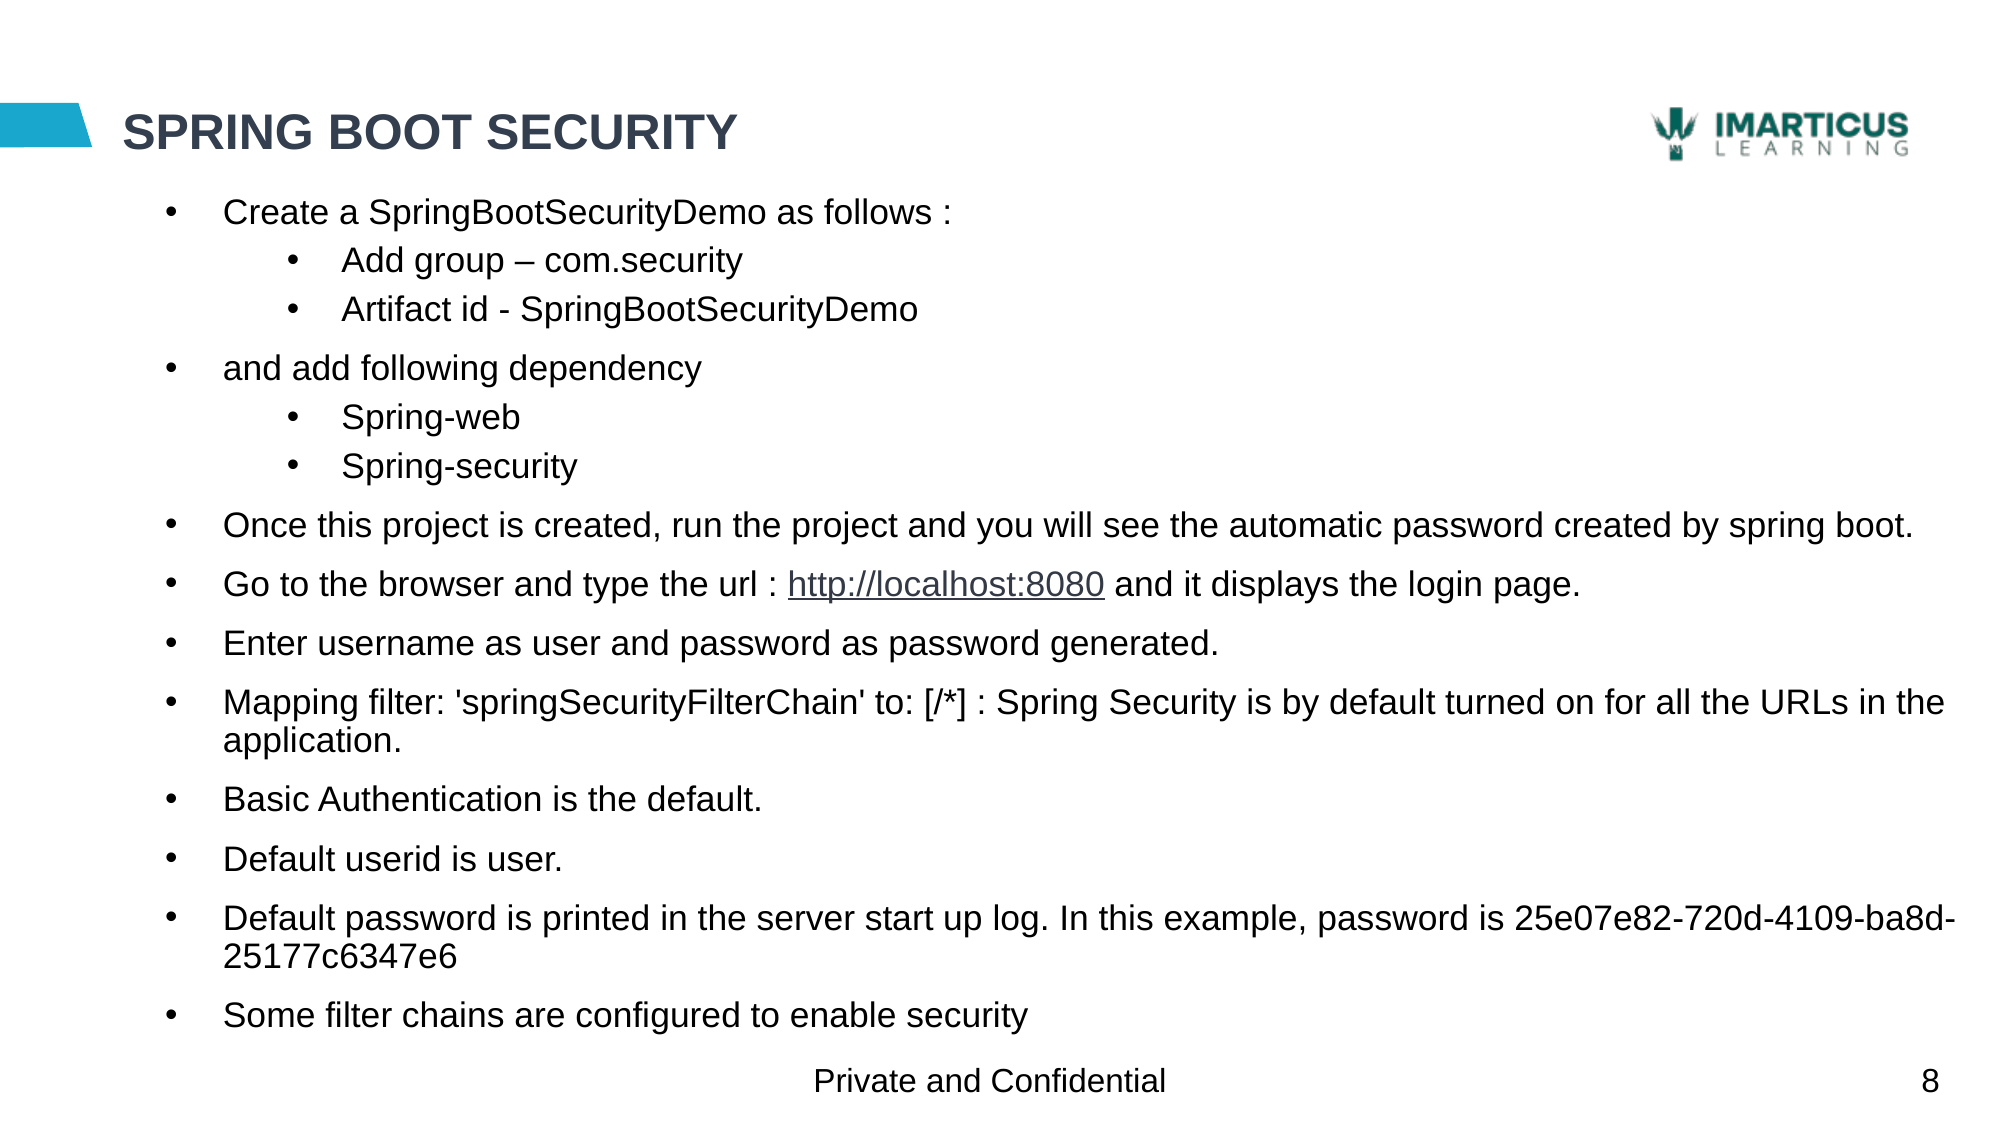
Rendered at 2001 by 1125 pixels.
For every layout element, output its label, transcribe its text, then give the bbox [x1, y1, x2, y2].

text_box Create a SpringBootSecurityDemo as follows : Add group – com.security Artifact id - SpringBootSecurityDemo and add following dependency Spring-web Spring-security Once this project is created, run the project and you will see the automatic password created by spring boot. Go to the browser and type the url : http://localhost:8080 and it displays the login page. Enter username as user and password as password generated. Mapping filter: 'springSecurityFilterChain' to: [/*] : Spring Security is by default turned on for all the URLs in the application. Basic Authentication is the default. Default userid is user. Default password is printed in the server start up log. In this example, password is 25e07e82-720d-4109-ba8d-25177c6347e6 Some filter chains are configured to enable security [150, 186, 2000, 1014]
title SPRING BOOT SECURITY [107, 81, 1833, 187]
picture [1833, 84, 1955, 185]
